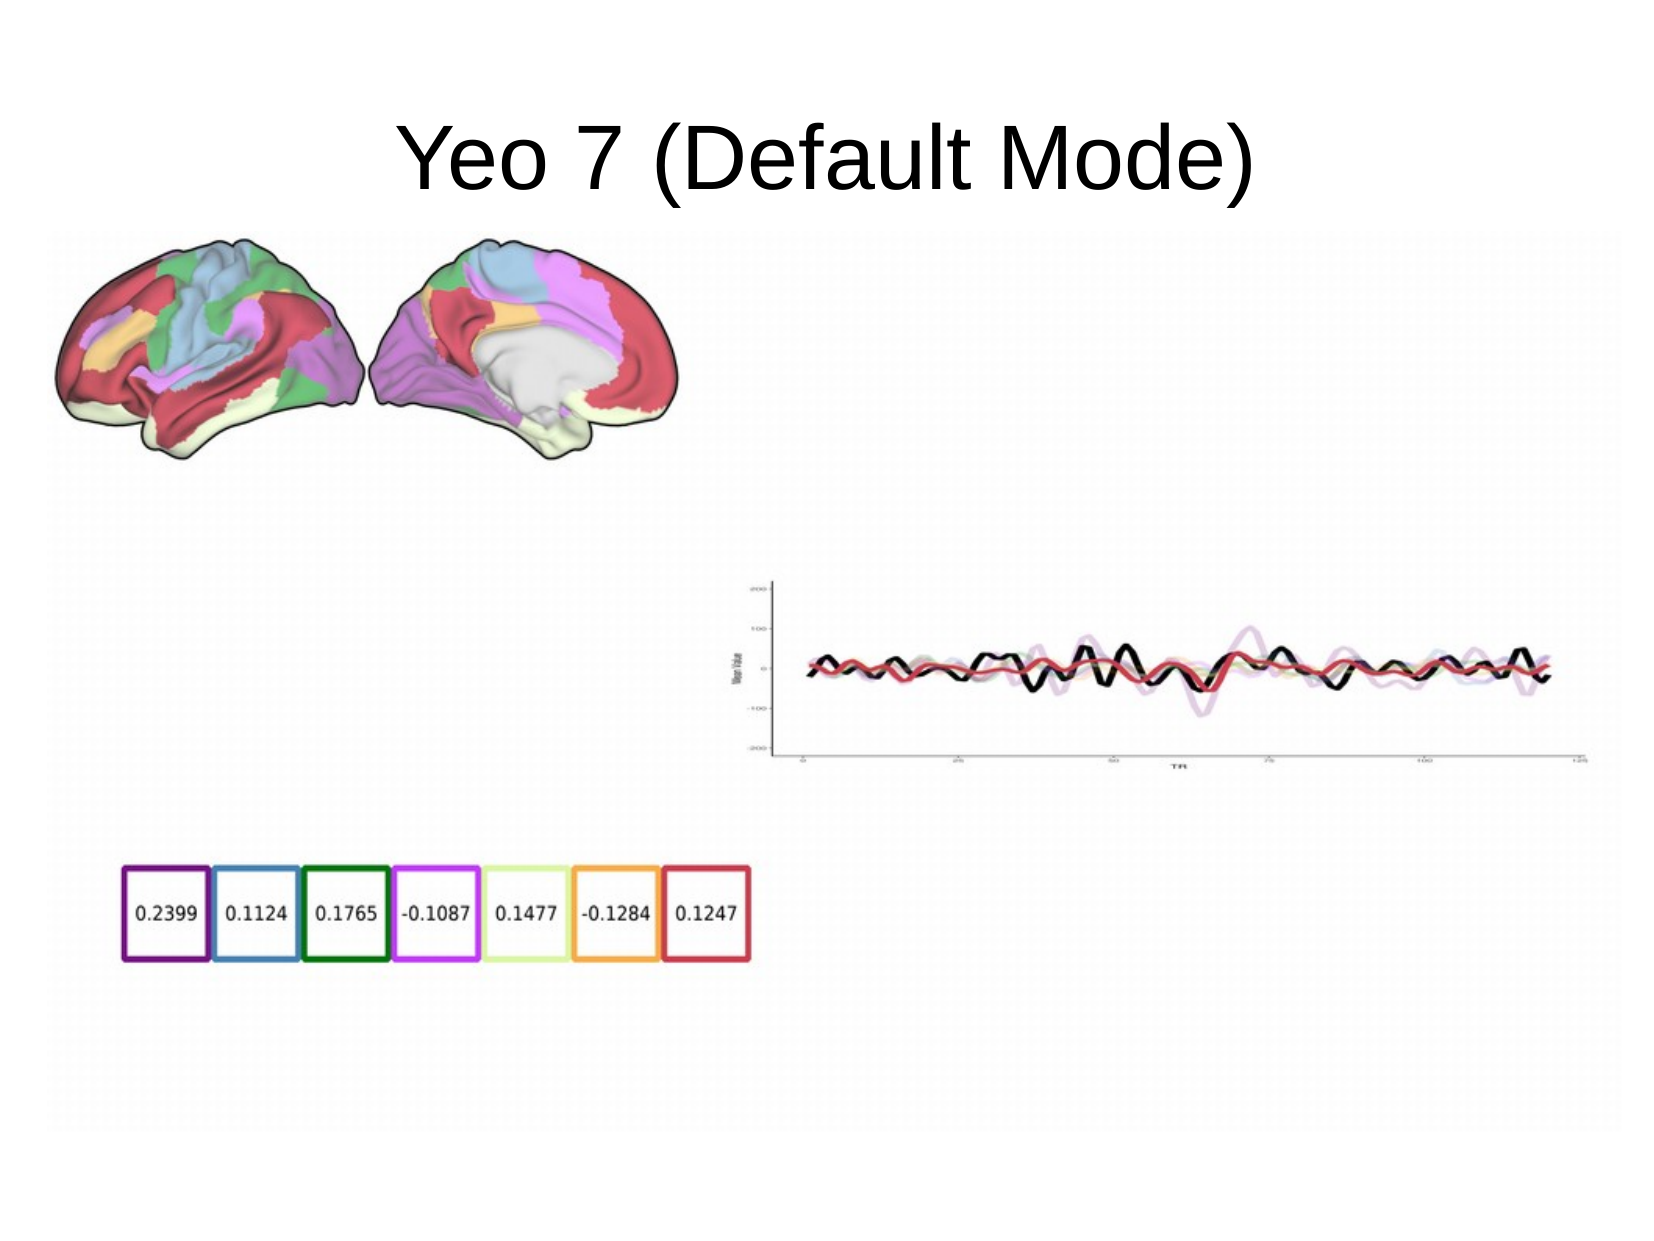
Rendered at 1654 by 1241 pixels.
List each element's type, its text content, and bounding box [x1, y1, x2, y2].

picture [47, 231, 1623, 1132]
text_box Yeo 7 (Default Mode) [82, 49, 1571, 229]
